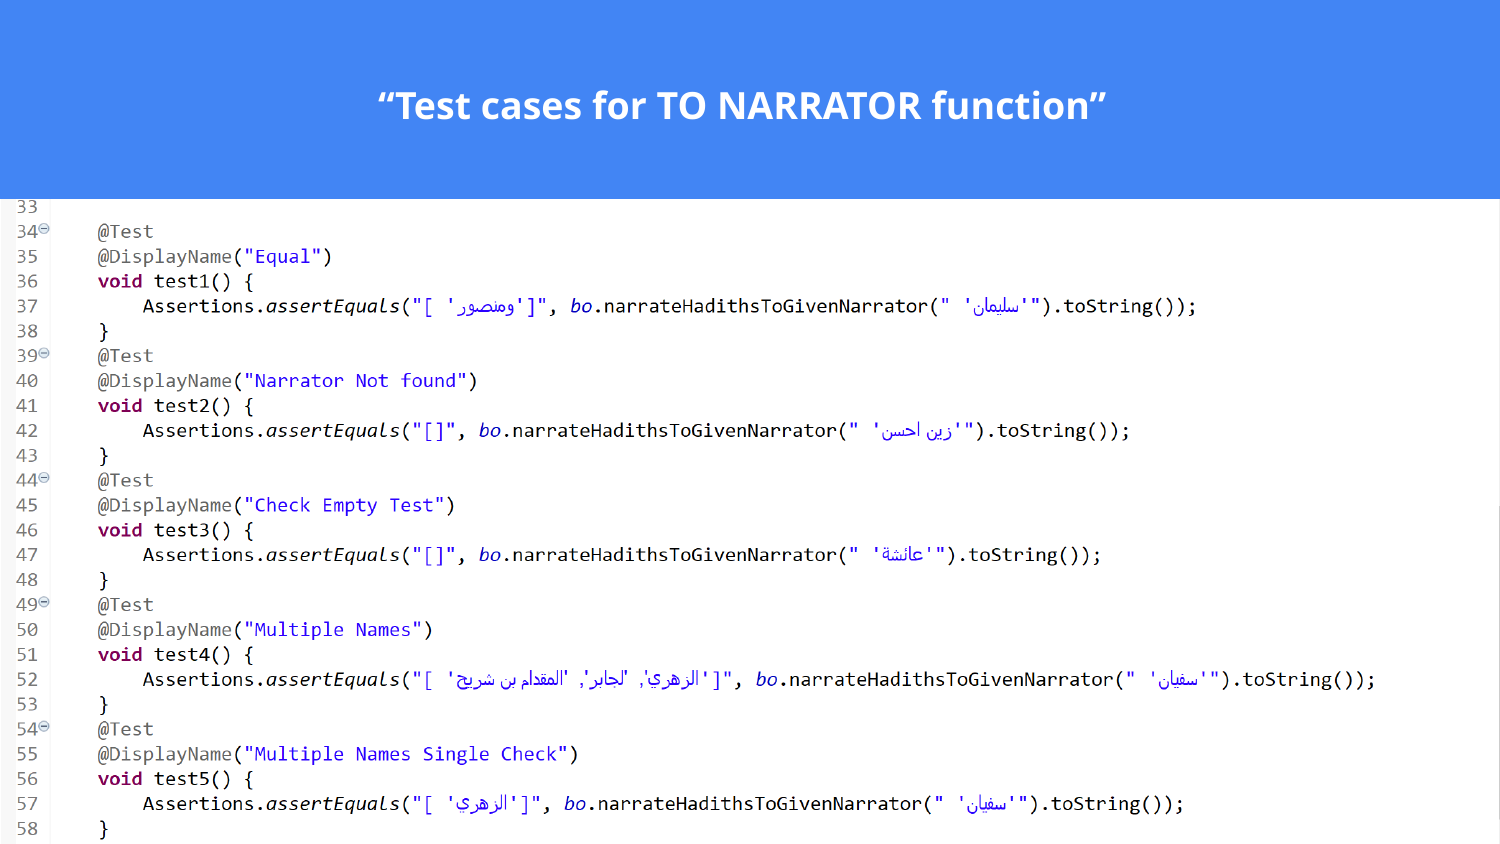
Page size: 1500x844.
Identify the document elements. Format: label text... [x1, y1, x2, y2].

picture [0, 198, 1500, 844]
subtitle “Test cases for TO NARRATOR function” [62, 67, 1423, 191]
